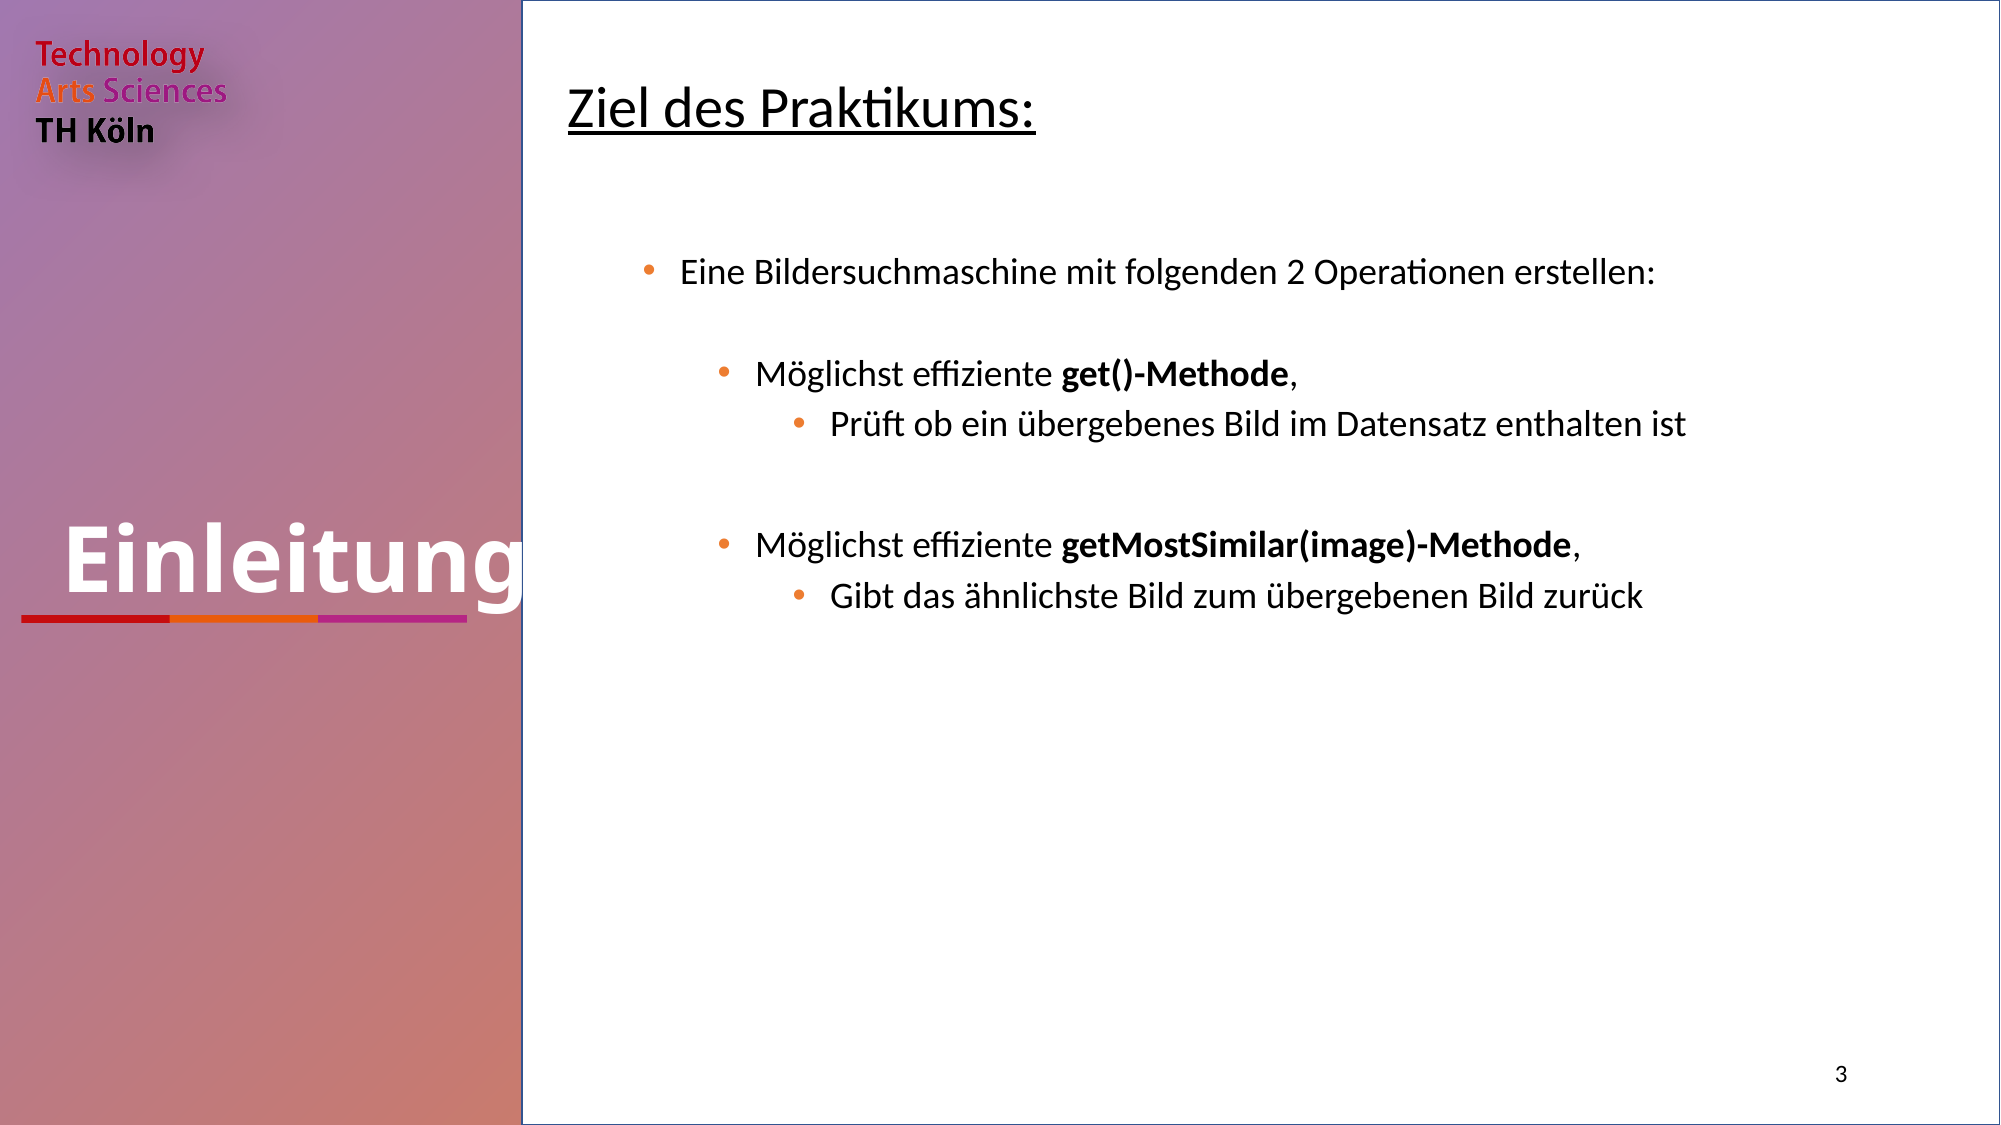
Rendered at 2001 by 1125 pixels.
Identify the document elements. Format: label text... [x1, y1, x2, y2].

slide_number 3 [1412, 1042, 1863, 1103]
text_box Ziel des Praktikums: Eine Bildersuchmaschine mit folgenden 2 Operationen erstellen: Möglichst effiziente get()-Methode, Prüft ob ein übergebenes Bild im Datensatz enthalten ist Möglichst effiziente getMostSimilar(image)-Methode, Gibt das ähnlichste Bild zum übergebenen Bild zurück [552, 69, 1970, 933]
text_box [521, 0, 2000, 1125]
picture [35, 33, 237, 152]
title Einleitung [46, 453, 546, 672]
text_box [21, 615, 467, 623]
